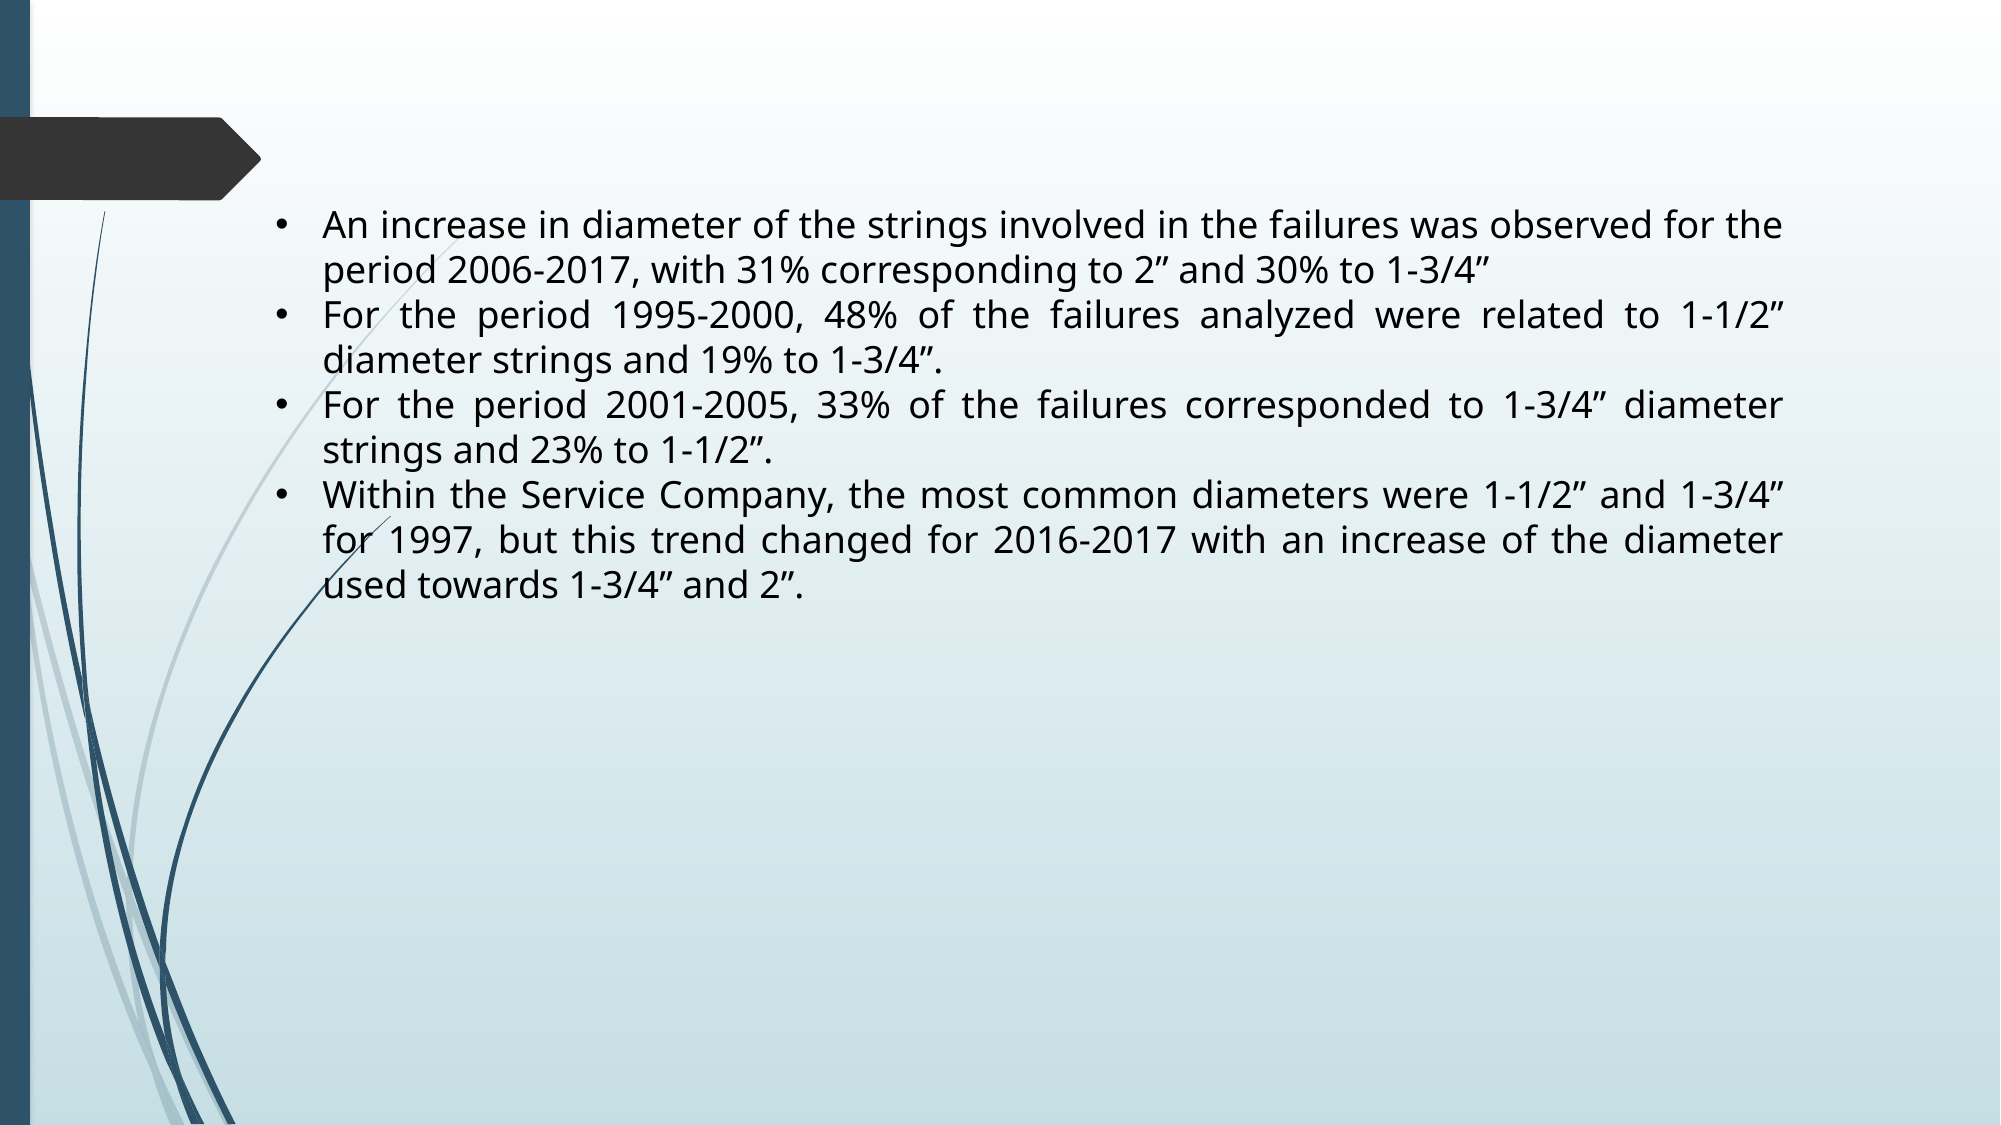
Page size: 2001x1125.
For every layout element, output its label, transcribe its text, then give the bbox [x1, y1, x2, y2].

text_box An increase in diameter of the strings involved in the failures was observed for the period 2006-2017, with 31% corresponding to 2” and 30% to 1-3/4” For the period 1995-2000, 48% of the failures analyzed were related to 1-1/2” diameter strings and 19% to 1-3/4”. For the period 2001-2005, 33% of the failures corresponded to 1-3/4” diameter strings and 23% to 1-1/2”. Within the Service Company, the most common diameters were 1-1/2” and 1-3/4” for 1997, but this trend changed for 2016-2017 with an increase of the diameter used towards 1-3/4” and 2”. [260, 193, 1800, 659]
